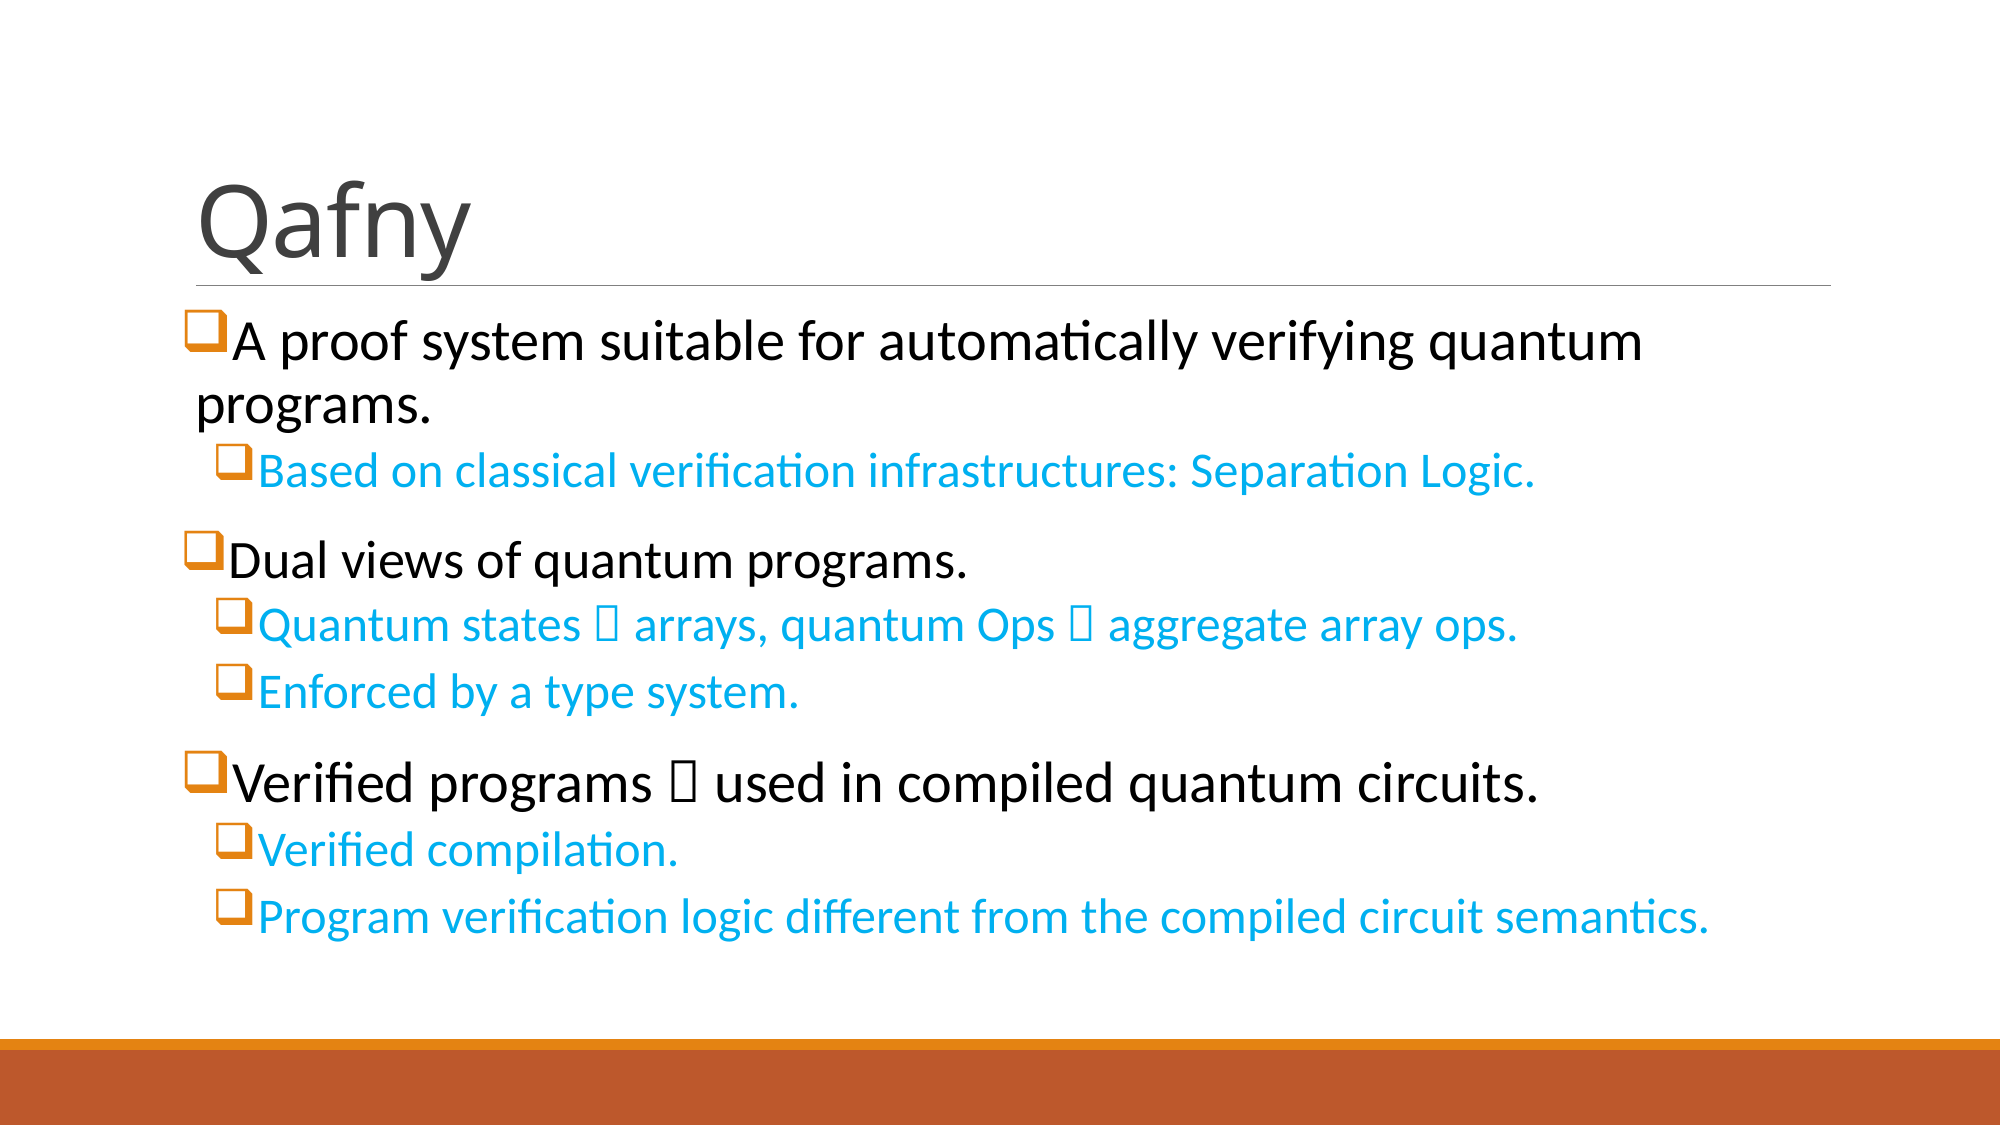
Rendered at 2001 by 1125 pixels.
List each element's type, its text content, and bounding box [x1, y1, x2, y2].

title Qafny [180, 47, 1830, 285]
list A proof system suitable for automatically verifying quantum programs. Based on classical verification infrastructures: Separation Logic. Dual views of quantum programs. Quantum states  arrays, quantum Ops  aggregate array ops. Enforced by a type system. Verified programs  used in compiled quantum circuits. Verified compilation. Program verification logic different from the compiled circuit semantics. [180, 302, 1830, 963]
